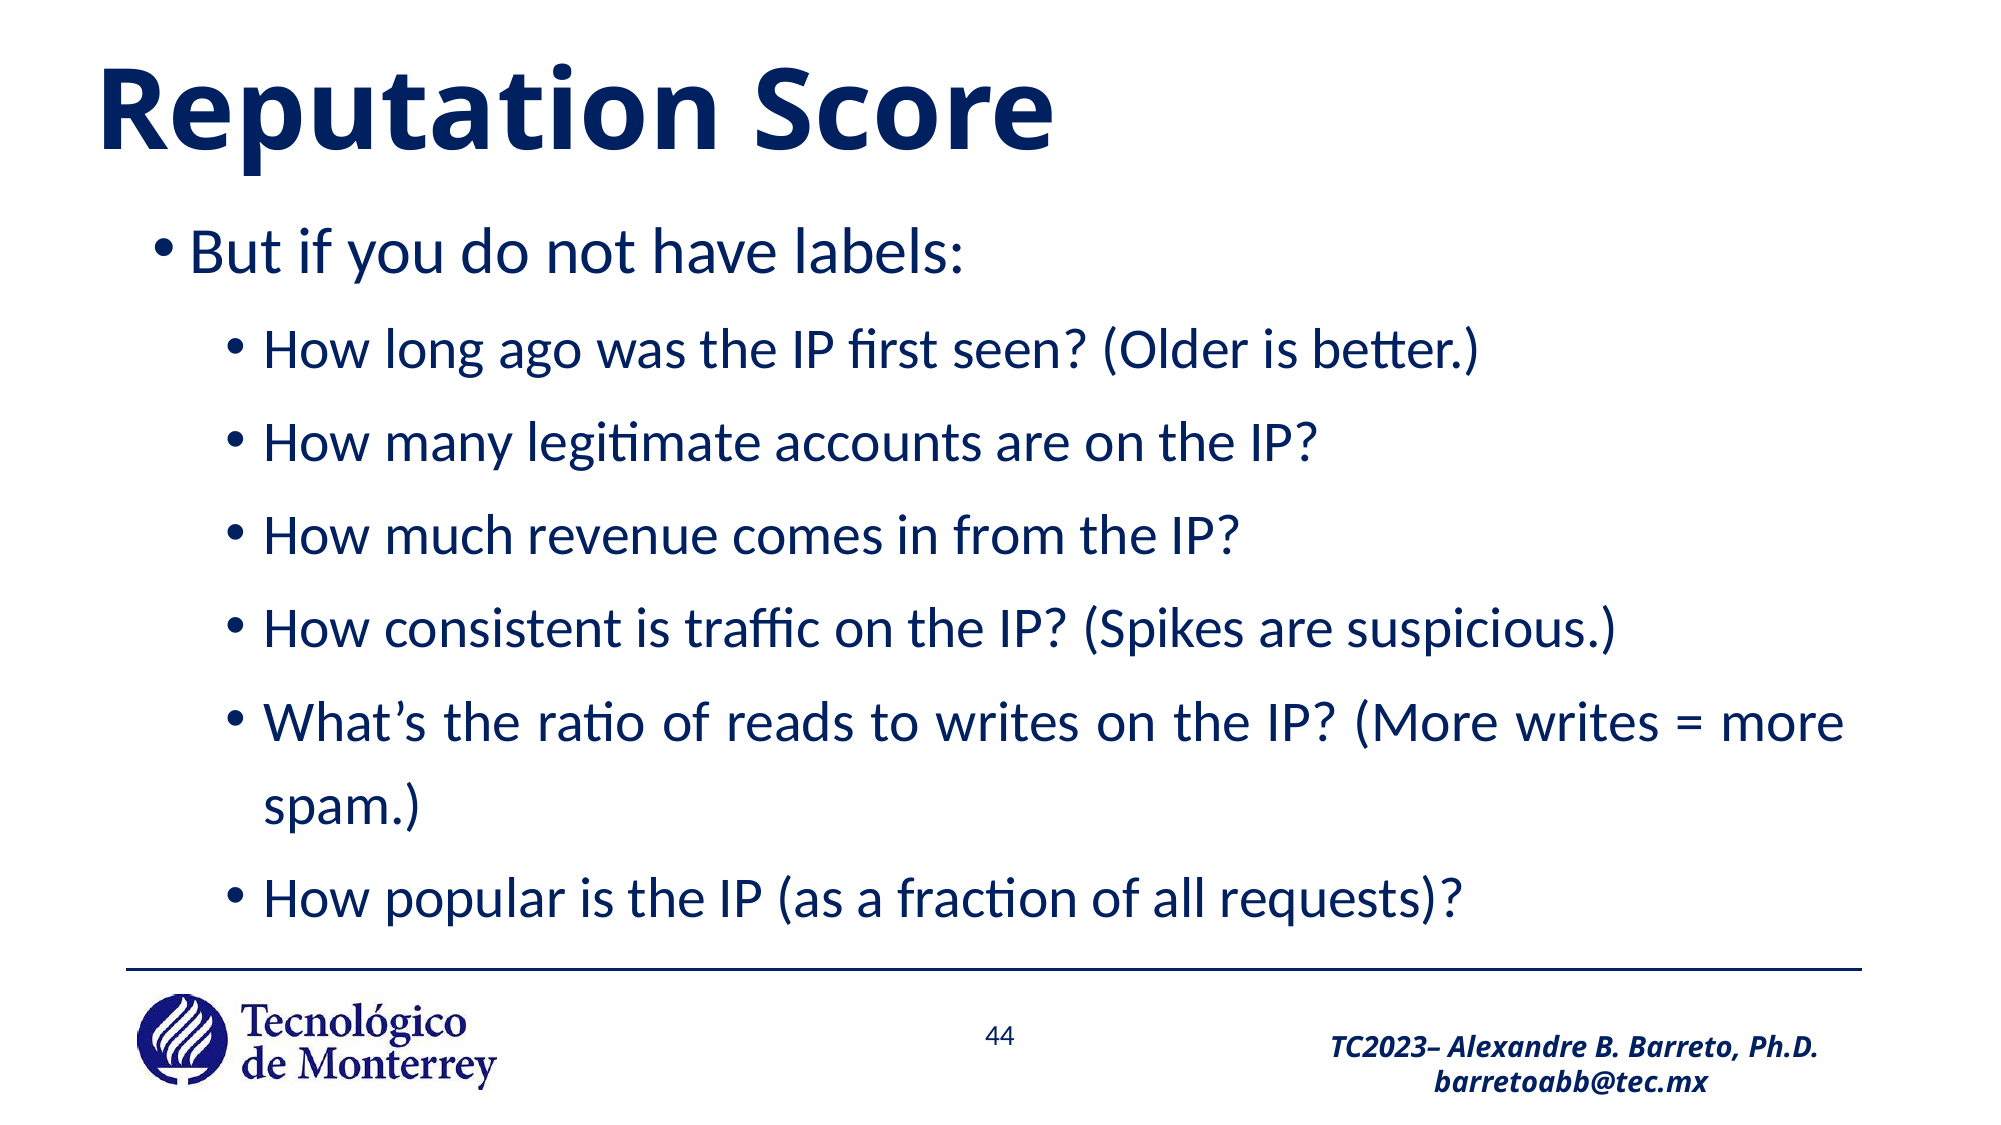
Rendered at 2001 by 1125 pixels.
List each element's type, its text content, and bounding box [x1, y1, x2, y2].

title Reputation Score [79, 31, 1805, 196]
picture [137, 994, 497, 1090]
text_box But if you do not have labels: How long ago was the IP first seen? (Older is better.) How many legitimate accounts are on the IP? How much revenue comes in from the IP? How consistent is traffic on the IP? (Spikes are suspicious.) What’s the ratio of reads to writes on the IP? (More writes = more spam.) How popular is the IP (as a fraction of all requests)? [137, 183, 1863, 942]
